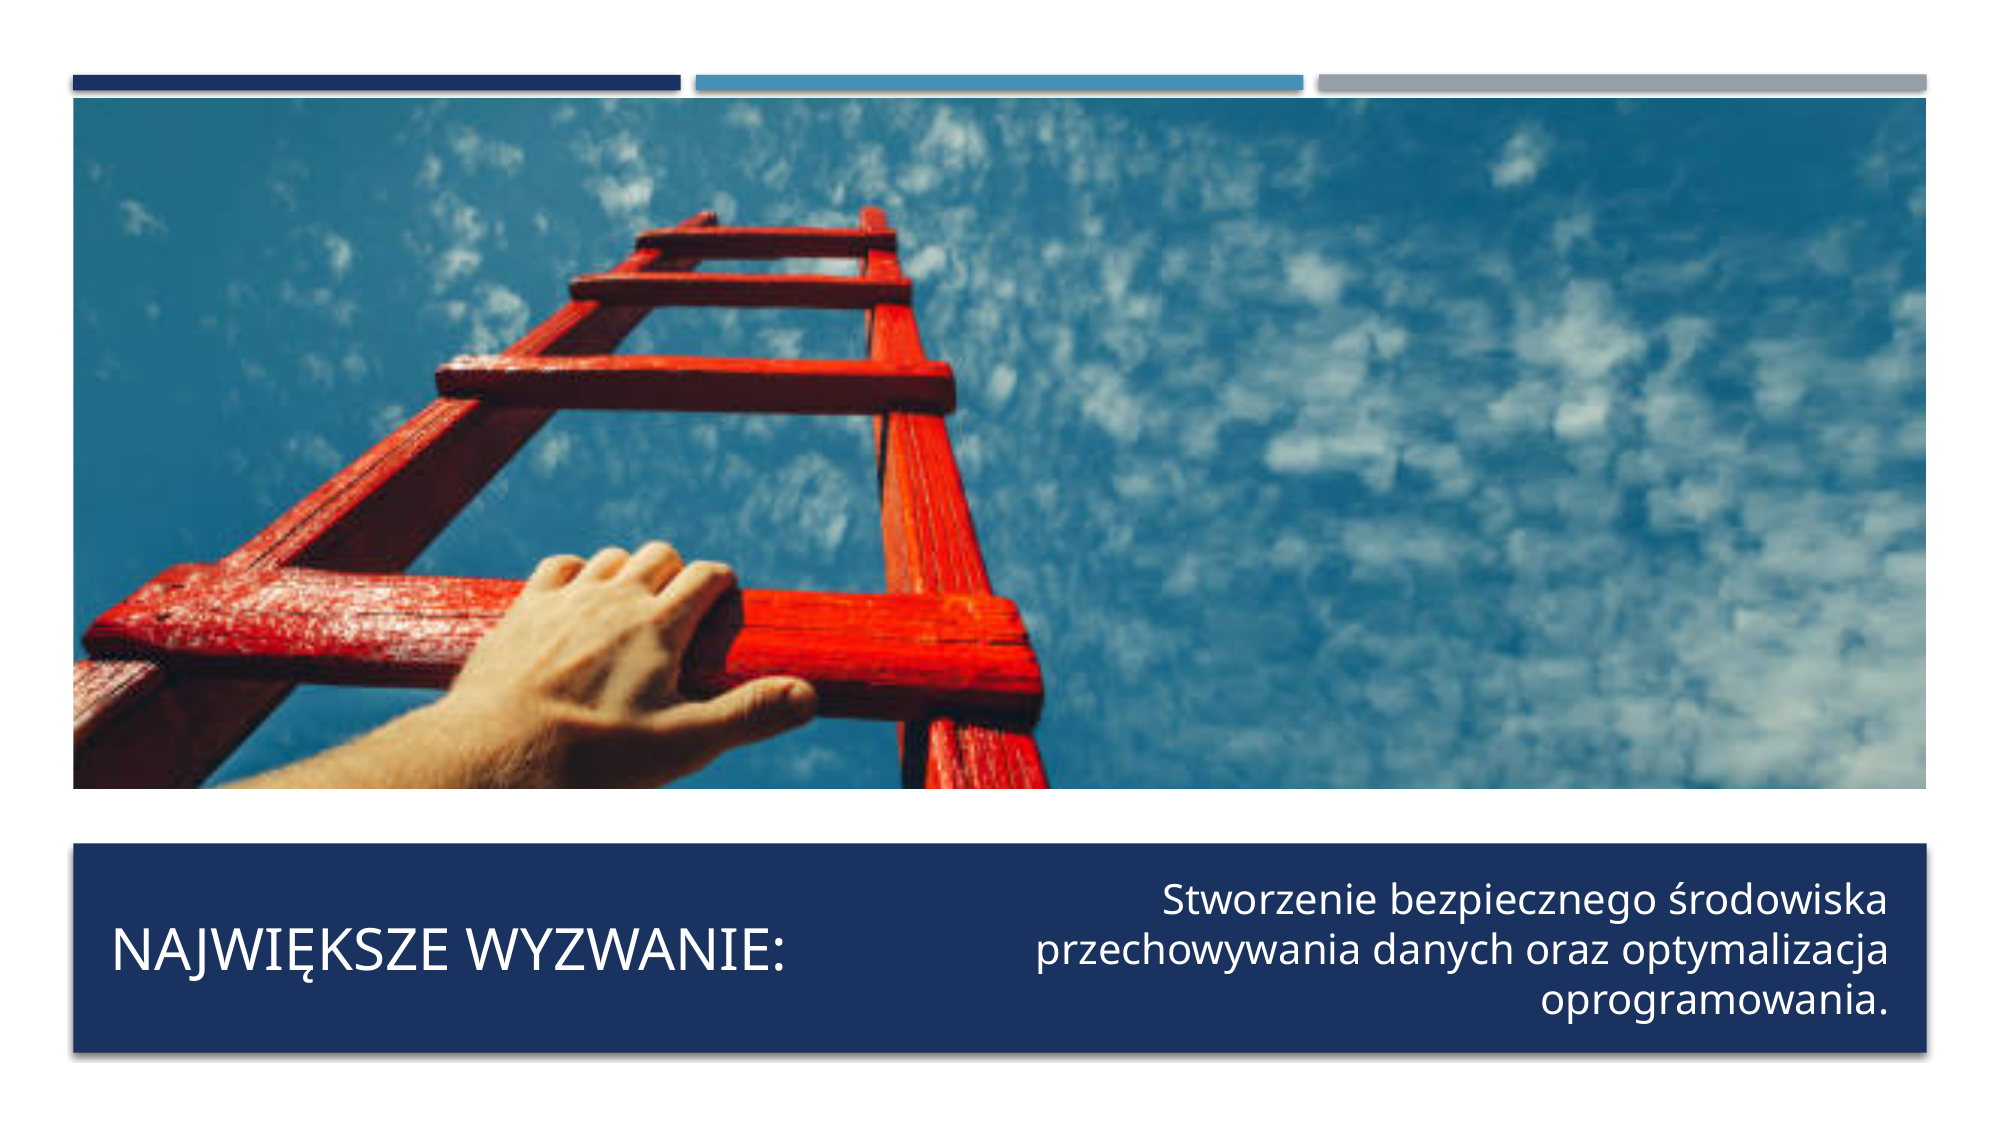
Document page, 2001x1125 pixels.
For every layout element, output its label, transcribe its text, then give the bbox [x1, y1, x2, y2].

list Stworzenie bezpiecznego środowiska przechowywania danych oraz optymalizacja oprogramowania. [843, 843, 1905, 1052]
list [72, 98, 1927, 789]
title Największe wyzwanie: [95, 843, 812, 1052]
